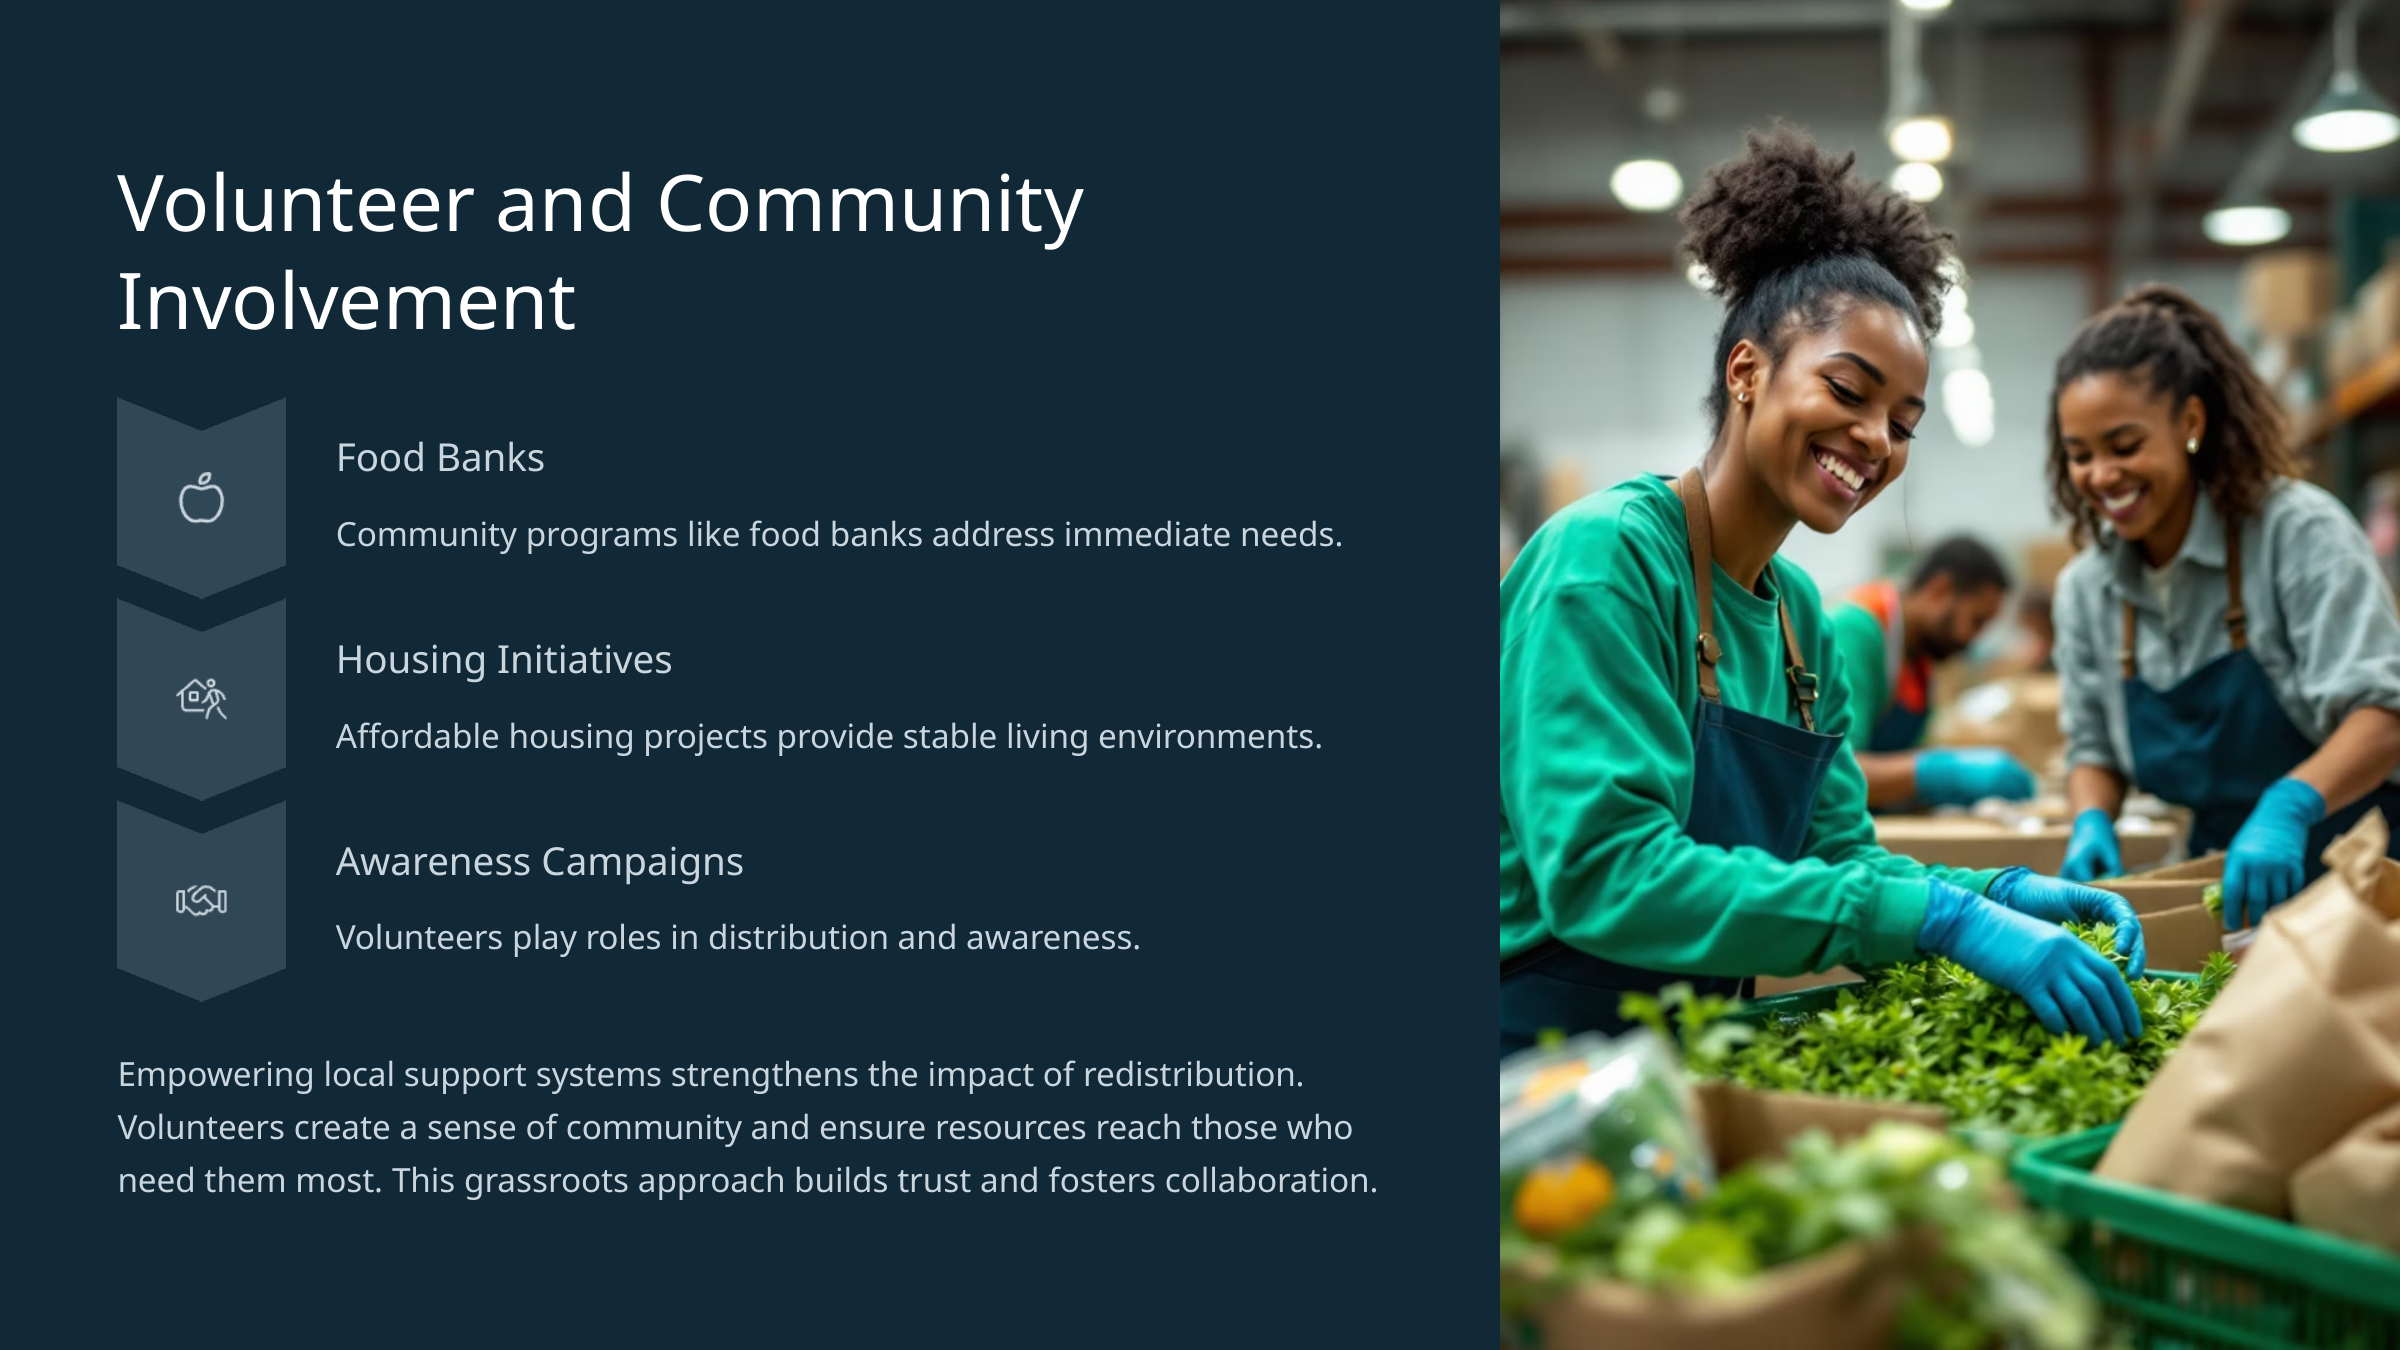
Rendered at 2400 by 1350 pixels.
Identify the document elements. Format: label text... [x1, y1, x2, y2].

text_box Community programs like food banks address immediate needs. [335, 500, 1383, 554]
text_box Volunteer and Community Involvement [117, 149, 1383, 347]
text_box Food Banks [335, 430, 731, 480]
text_box Housing Initiatives [335, 632, 770, 682]
text_box Empowering local support systems strengthens the impact of redistribution. Volunteers create a sense of community and ensure resources reach those who need them most. This grassroots approach builds trust and fosters collaboration. [117, 1039, 1383, 1201]
text_box Affordable housing projects provide stable living environments. [335, 701, 1383, 756]
picture [117, 397, 286, 1002]
picture [1499, 0, 2400, 1350]
text_box Volunteers play roles in distribution and awareness. [335, 903, 1383, 957]
text_box Awareness Campaigns [335, 833, 886, 884]
